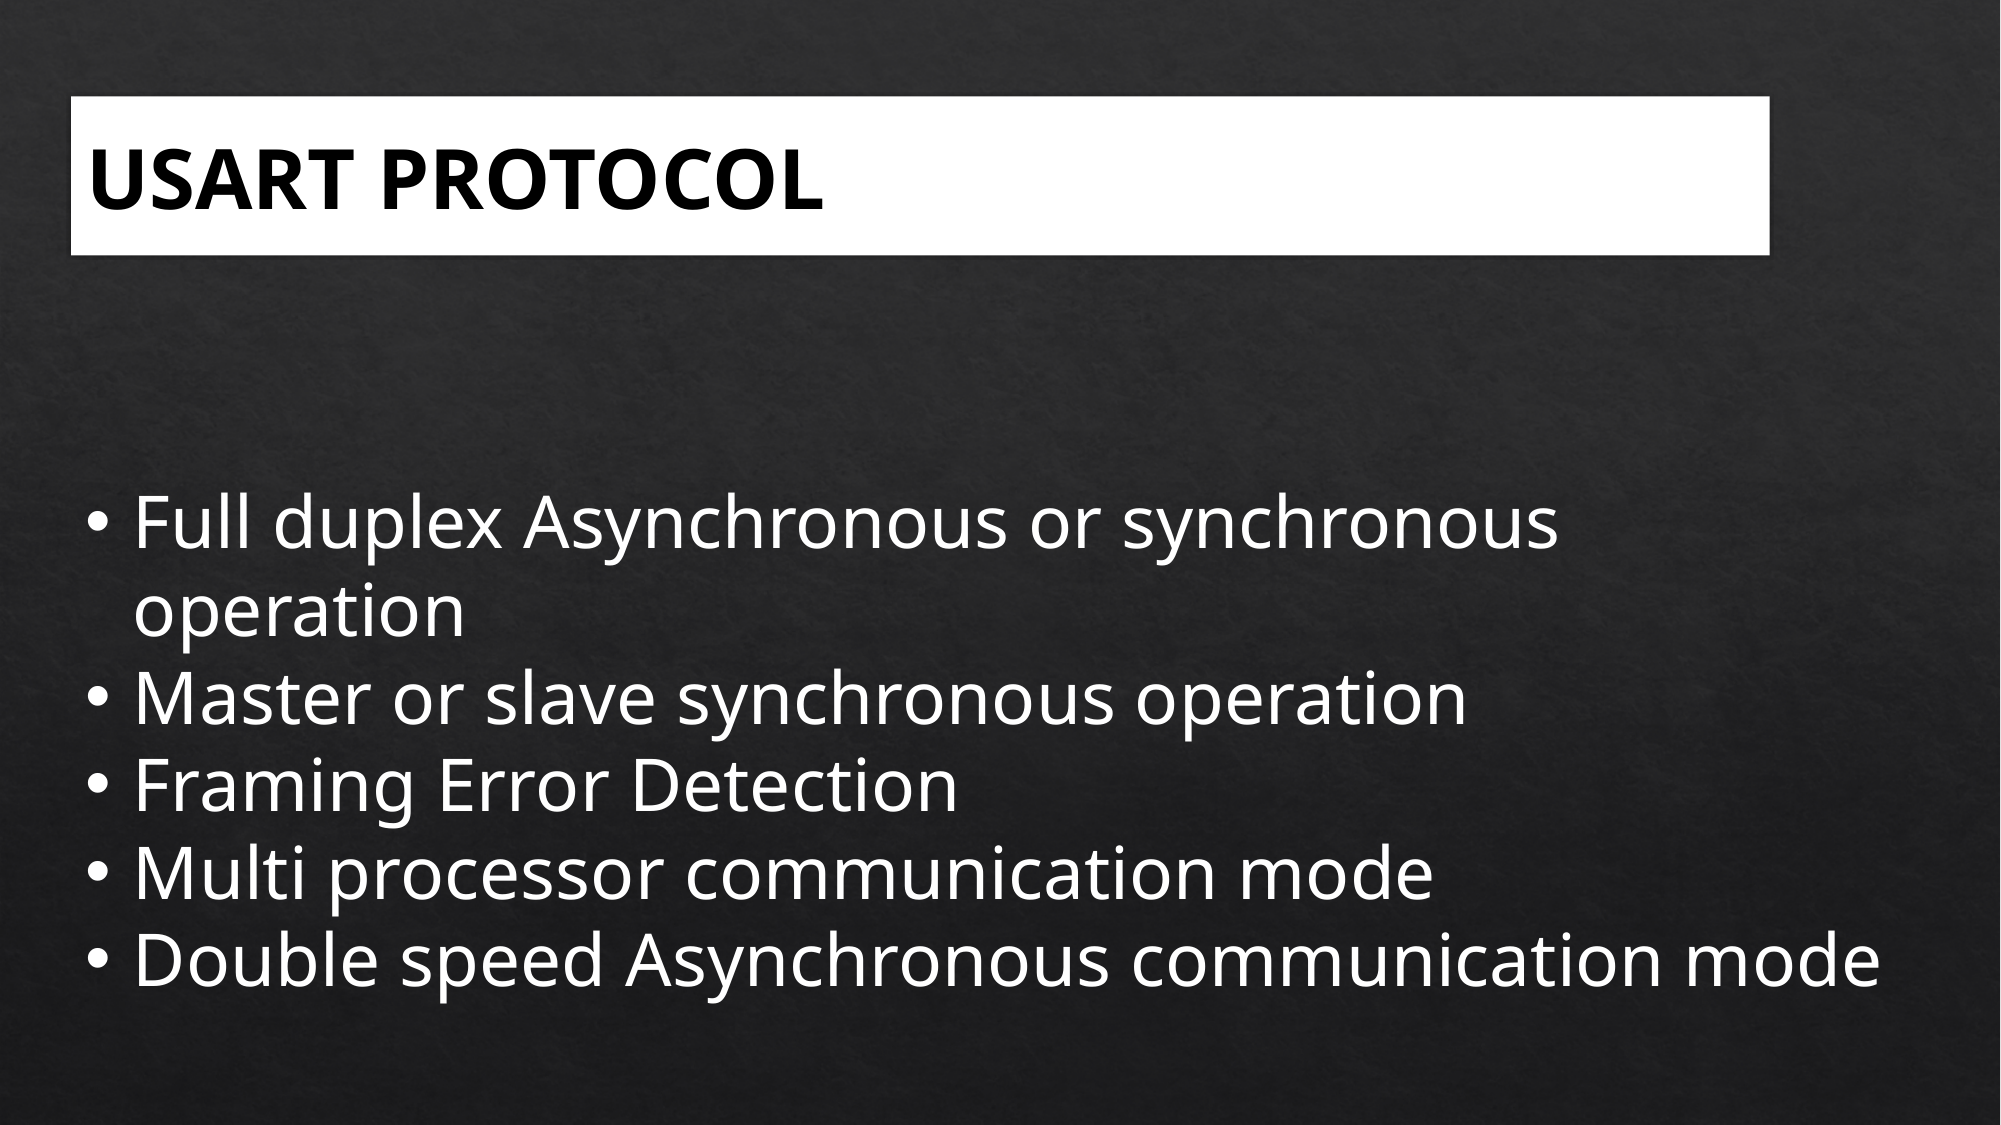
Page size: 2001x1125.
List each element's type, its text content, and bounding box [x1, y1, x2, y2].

title USART PROTOCOL [71, 96, 1770, 256]
text_box Full duplex Asynchronous or synchronous operation Master or slave synchronous operation Framing Error Detection Multi processor communication mode Double speed Asynchronous communication mode [71, 468, 1909, 1097]
